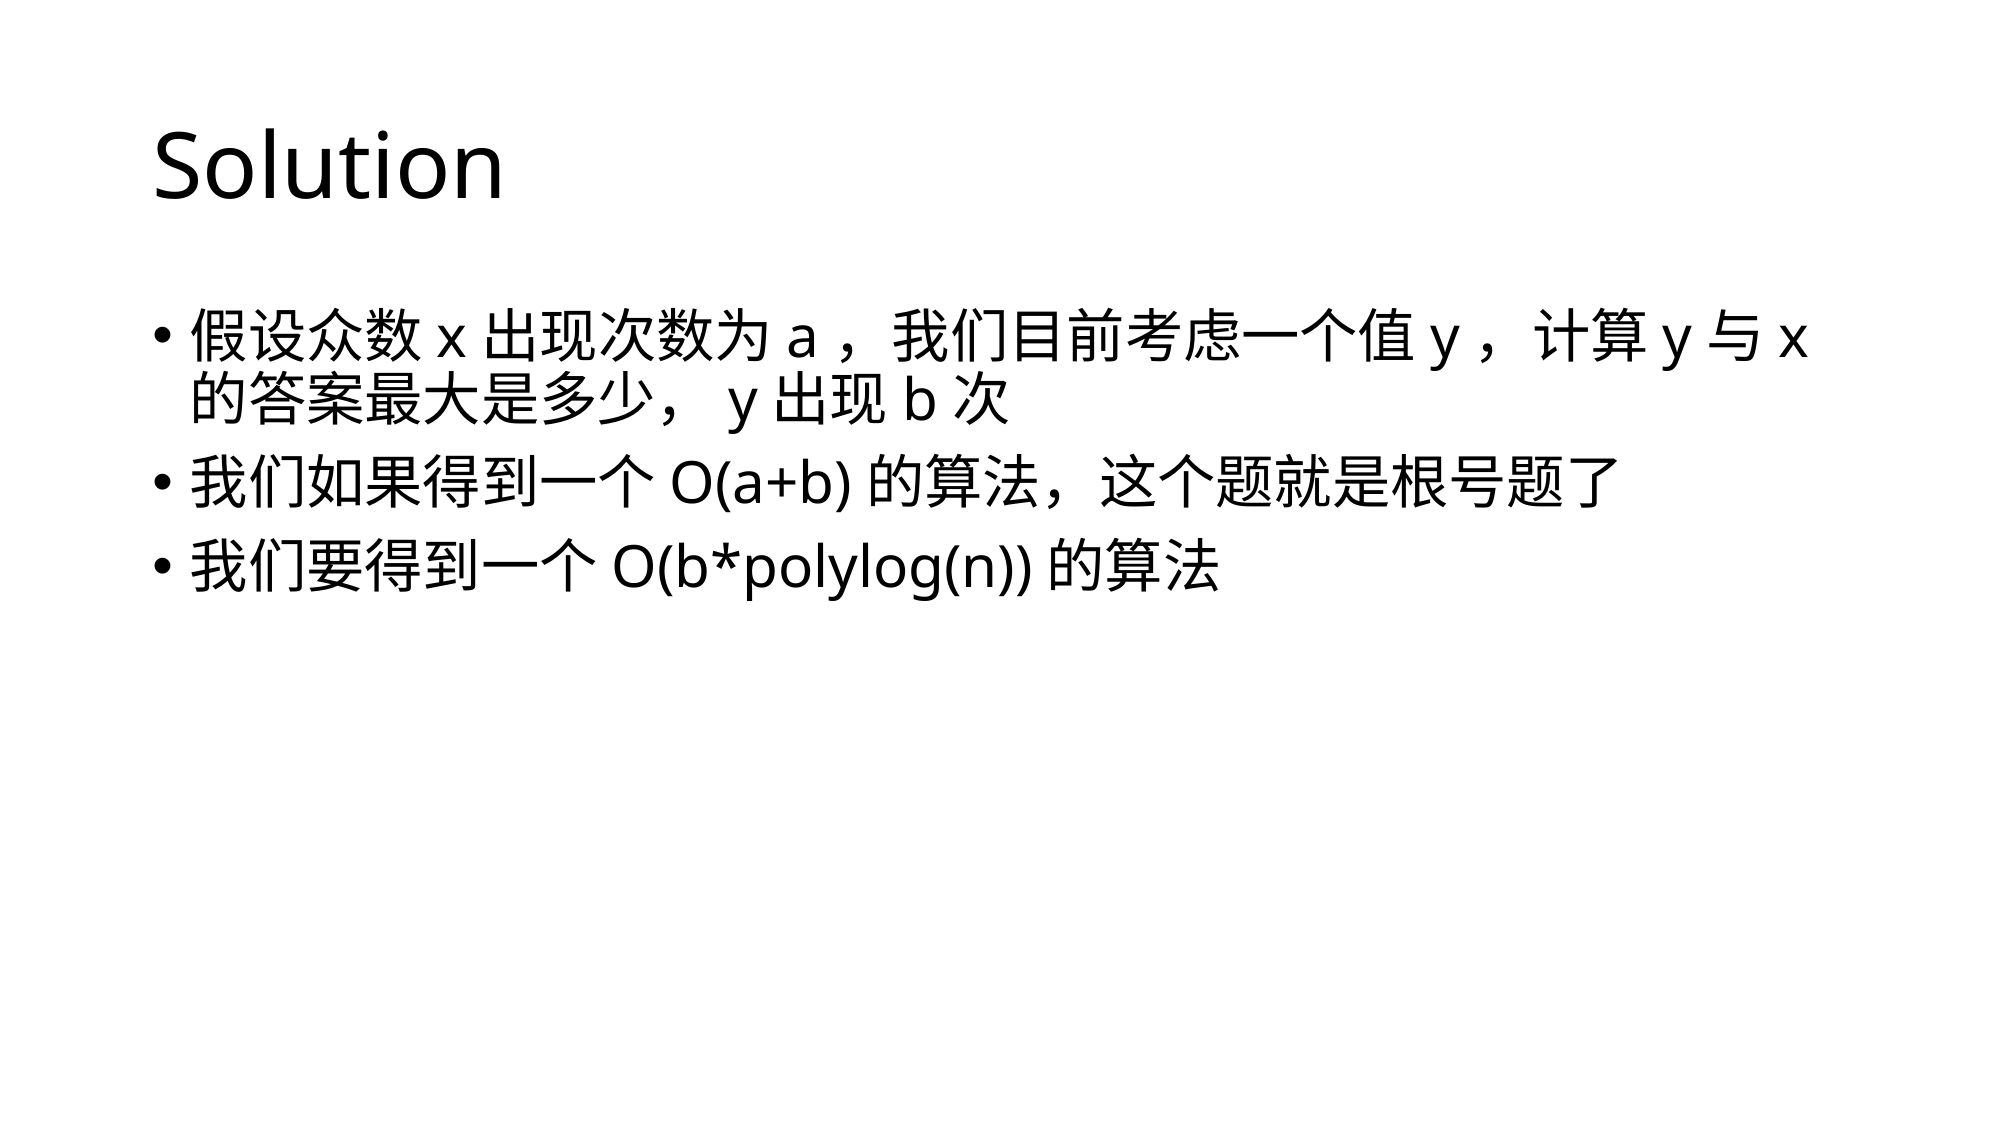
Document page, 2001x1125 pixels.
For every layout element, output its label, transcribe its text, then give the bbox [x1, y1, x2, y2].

list 假设众数x出现次数为a，我们目前考虑一个值y，计算y与x的答案最大是多少，y出现b次 我们如果得到一个O(a+b)的算法，这个题就是根号题了 我们要得到一个O(b*polylog(n))的算法 [137, 299, 1863, 1014]
title Solution [137, 59, 1863, 278]
